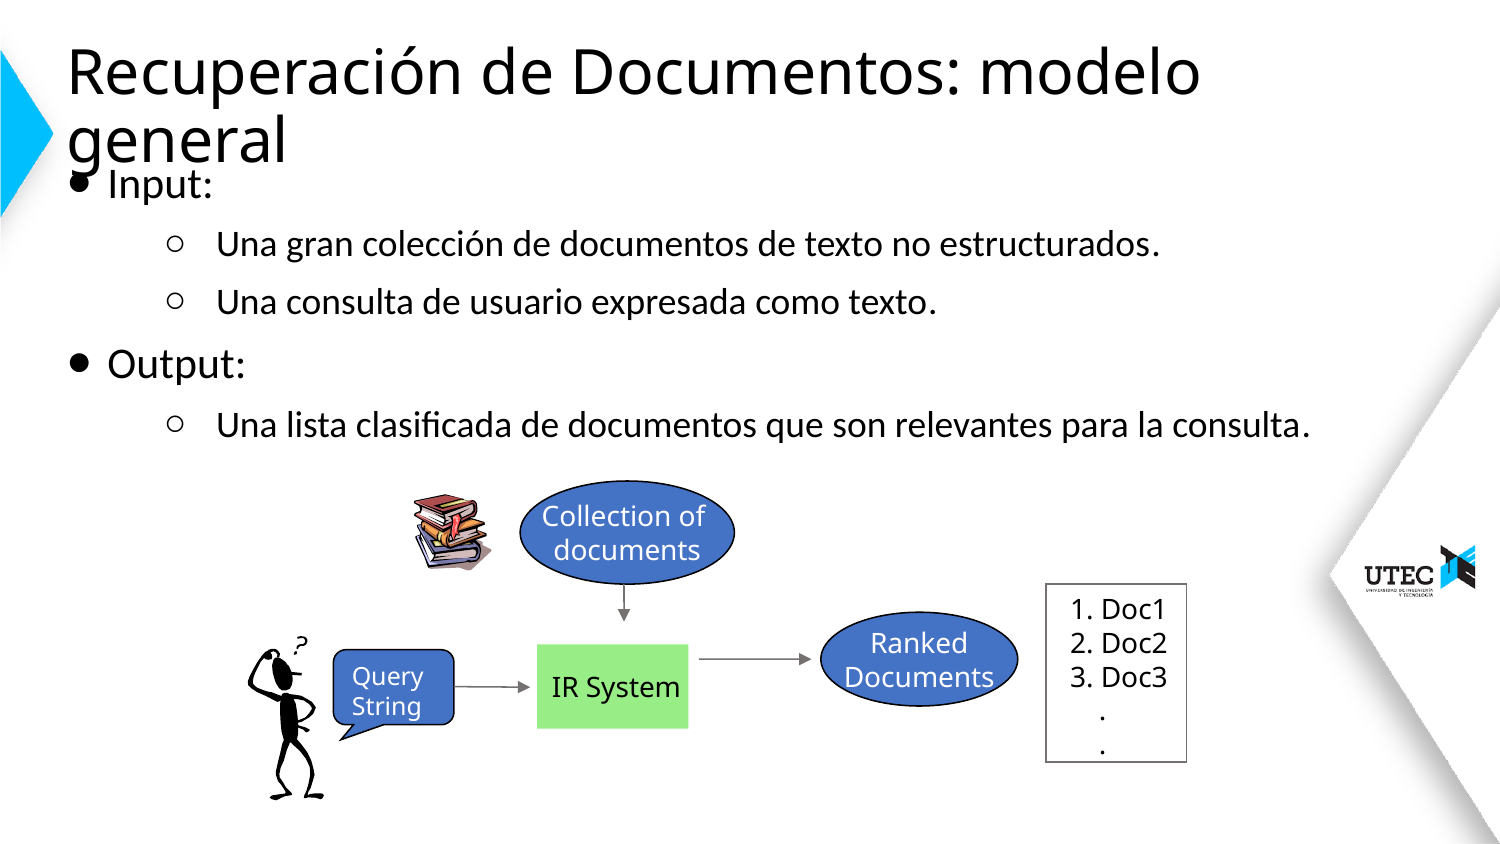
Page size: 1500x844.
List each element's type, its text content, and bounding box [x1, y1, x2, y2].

list Input: Una gran colección de documentos de texto no estructurados. Una consulta de usuario expresada como texto. Output: Una lista clasificada de documentos que son relevantes para la consulta. [51, 139, 1449, 750]
title Recuperación de Documentos: modelo general [51, 25, 1449, 130]
picture [0, 0, 1500, 844]
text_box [247, 481, 1187, 801]
